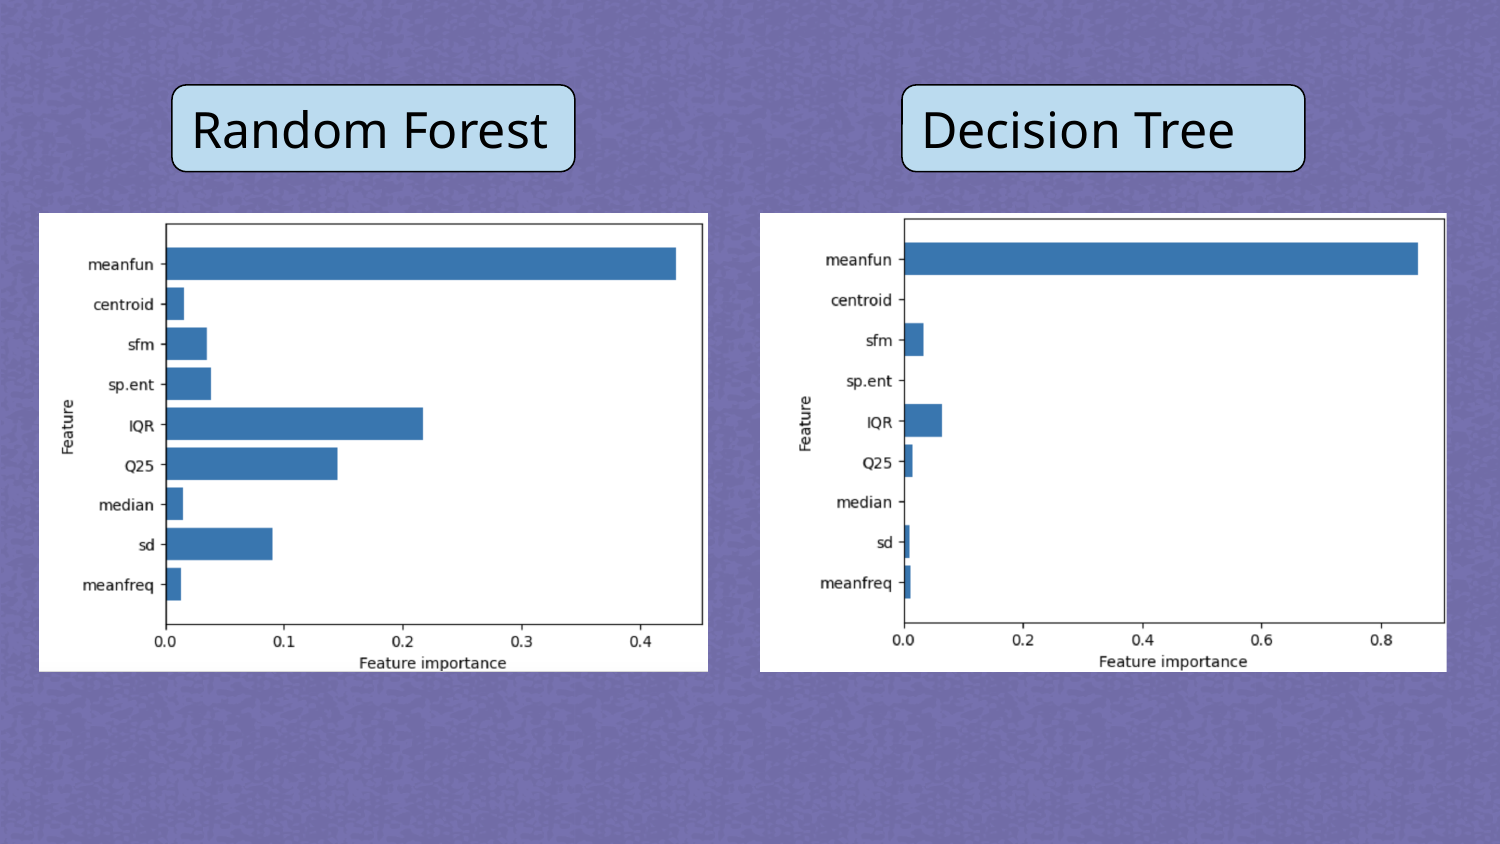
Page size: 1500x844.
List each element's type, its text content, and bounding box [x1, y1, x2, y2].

text_box Decision Tree [901, 84, 1305, 172]
picture [759, 213, 1447, 672]
picture [38, 213, 709, 672]
text_box Random Forest [171, 84, 575, 172]
